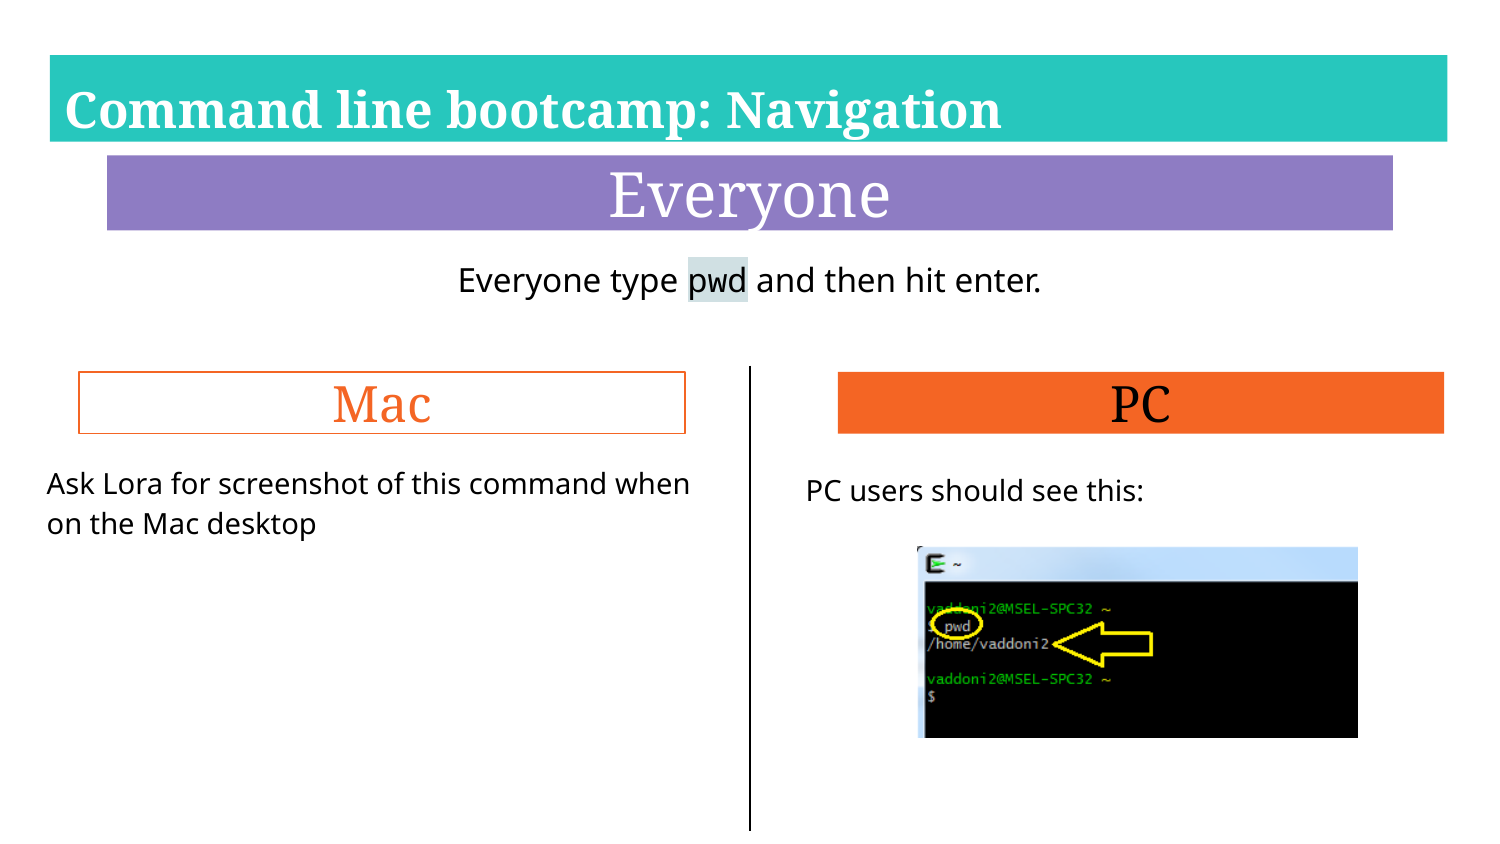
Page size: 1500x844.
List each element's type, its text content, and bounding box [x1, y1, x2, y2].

text_box Mac [78, 371, 686, 434]
text_box Everyone type pwd and then hit enter. [74, 243, 1426, 315]
text_box PC [837, 371, 1445, 434]
text_box Ask Lora for screenshot of this command when on the Mac desktop [31, 445, 725, 824]
title Command line bootcamp: Navigation [49, 55, 1448, 142]
text_box Everyone [107, 155, 1393, 231]
text_box PC users should see this: [790, 452, 1484, 832]
picture [917, 546, 1358, 738]
